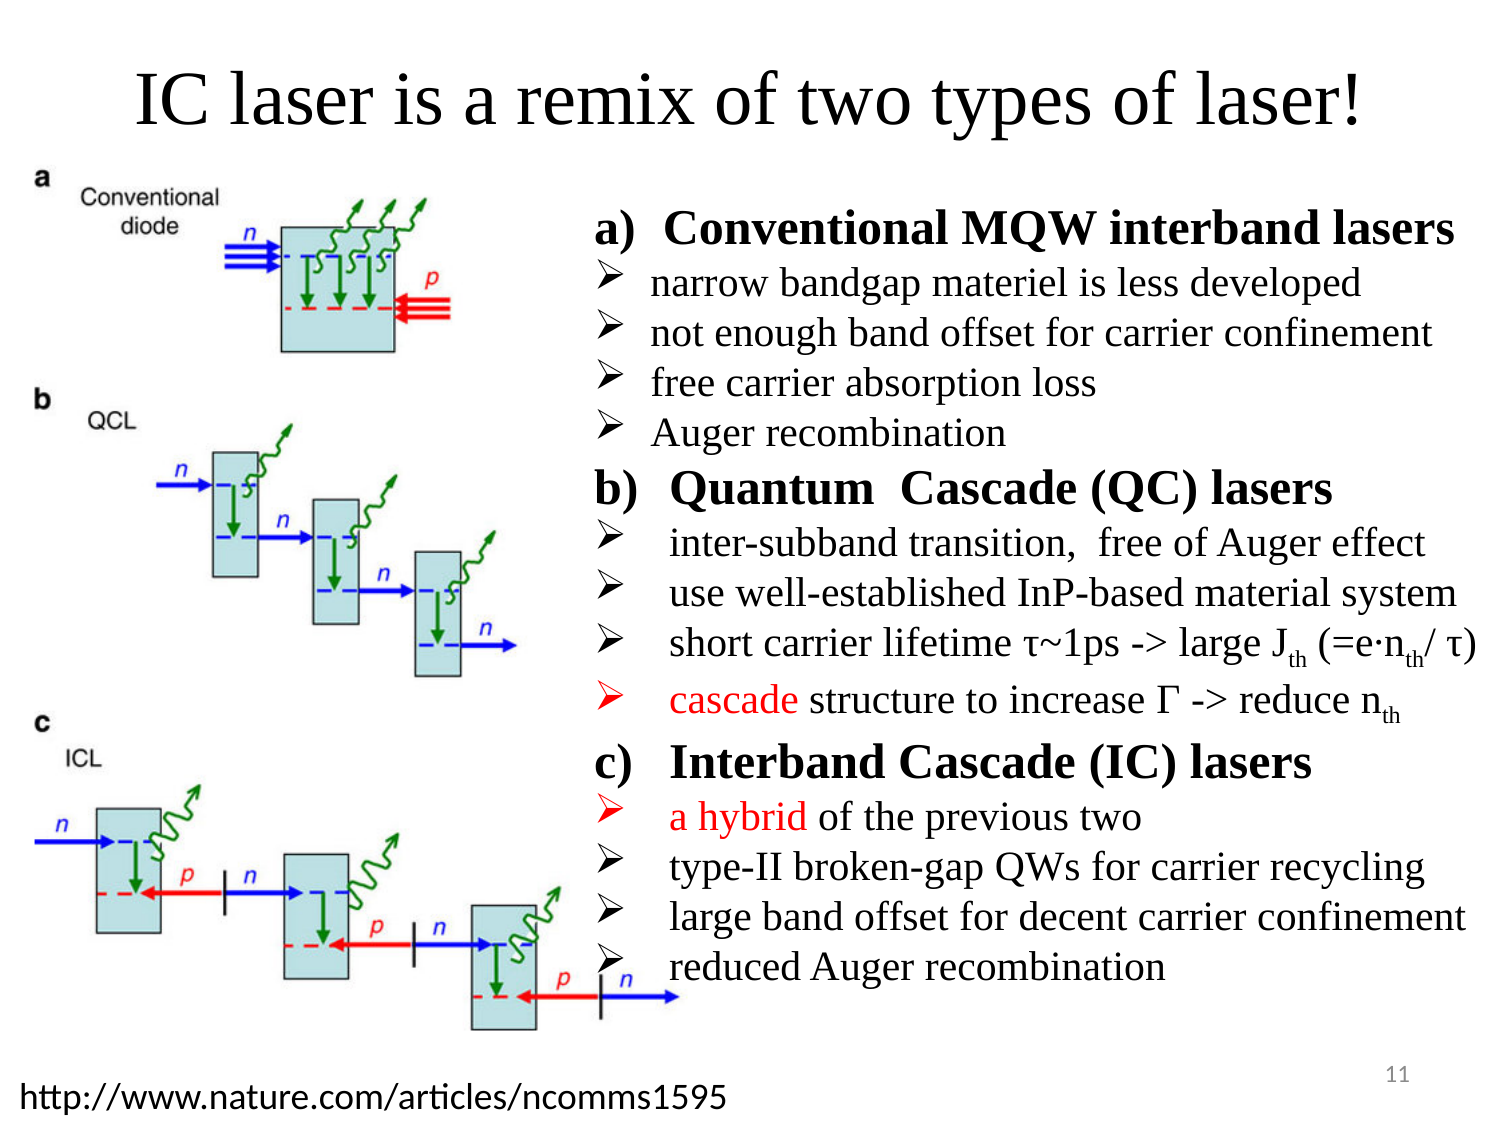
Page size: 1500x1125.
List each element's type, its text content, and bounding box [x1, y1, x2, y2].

title IC laser is a remix of two types of laser! [75, 0, 1425, 188]
text_box http://www.nature.com/articles/ncomms1595 [4, 1064, 744, 1125]
picture [0, 137, 689, 1041]
slide_number 11 [1074, 1042, 1425, 1103]
